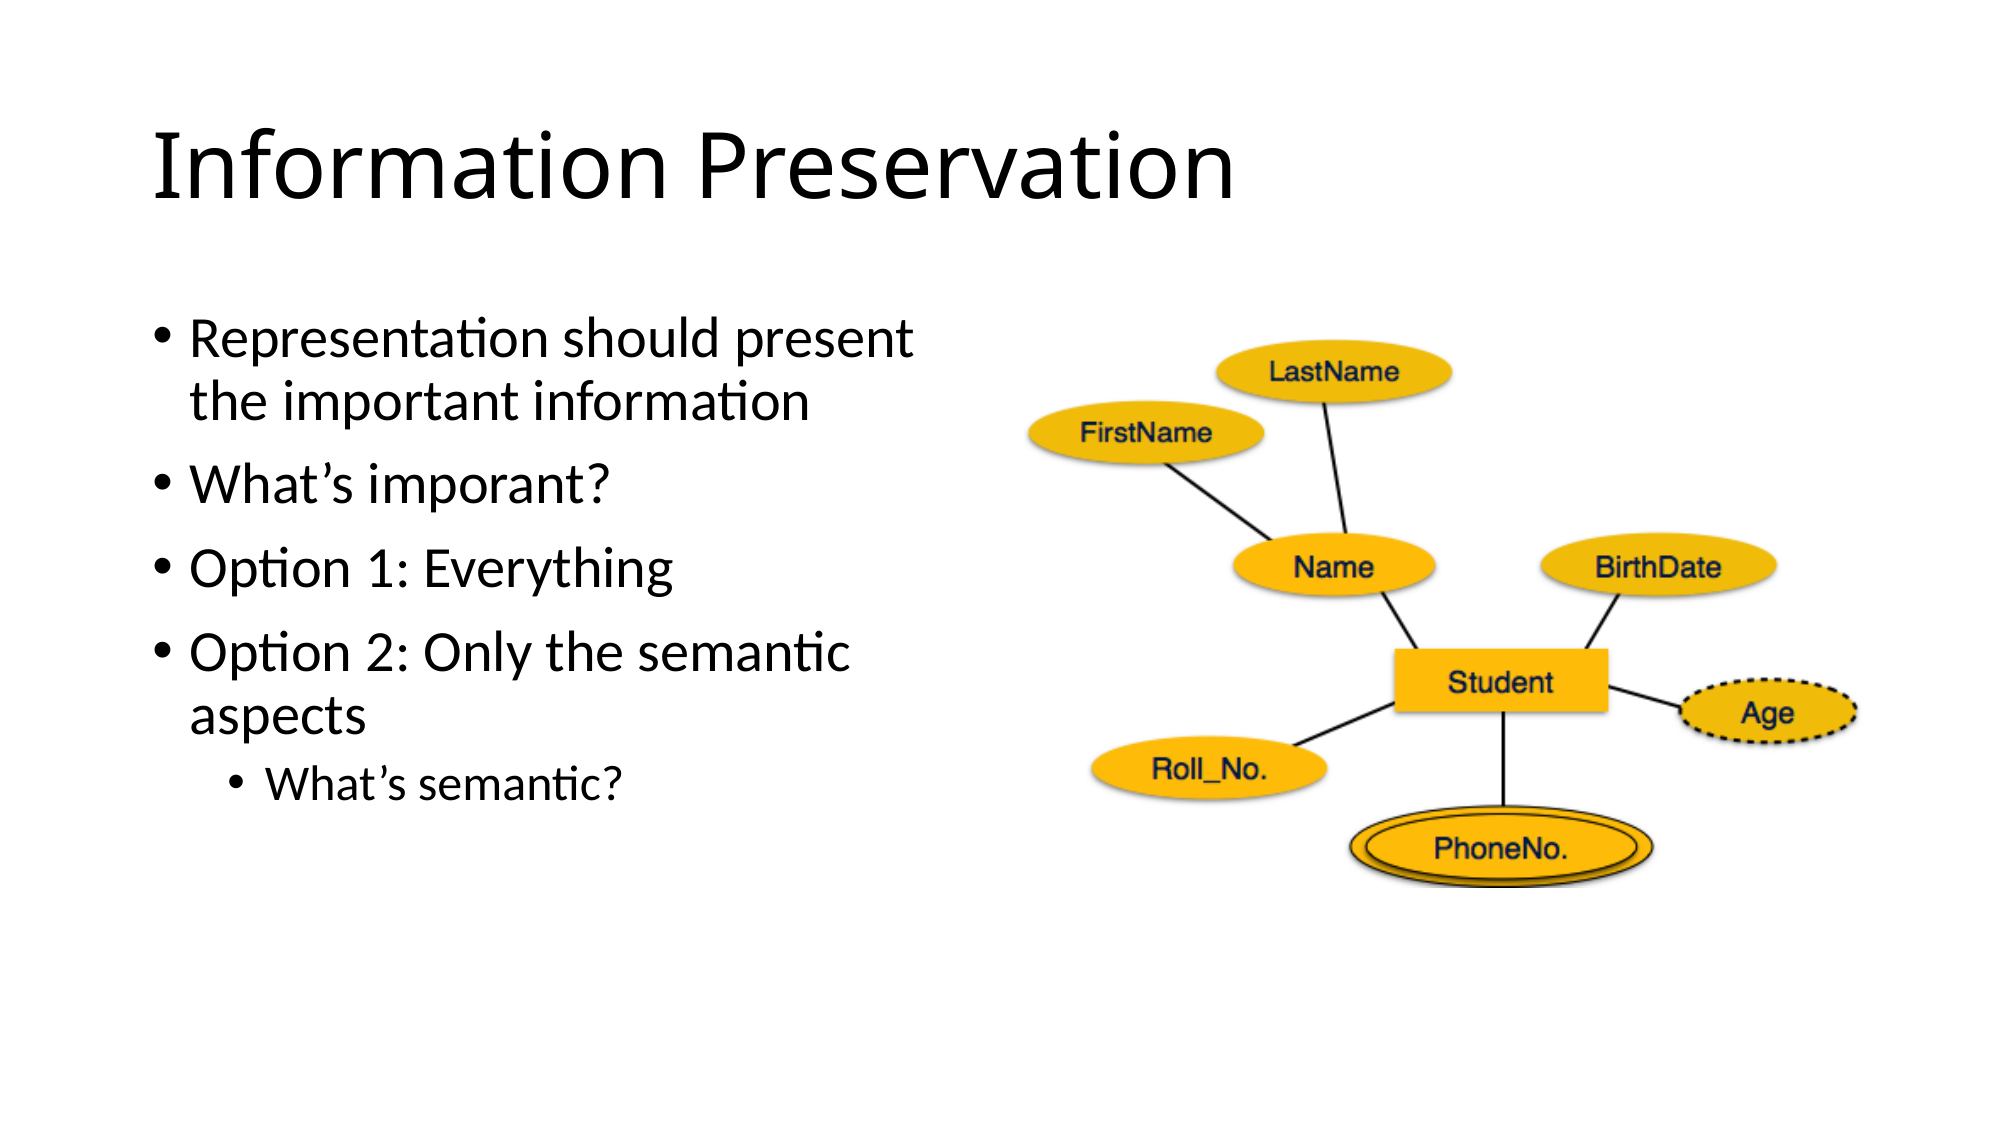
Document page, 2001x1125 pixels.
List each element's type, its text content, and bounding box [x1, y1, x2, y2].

picture [1024, 339, 1863, 888]
list Representation should present the important information What’s imporant? Option 1: Everything Option 2: Only the semantic aspects What’s semantic? [137, 299, 960, 1014]
title Information Preservation [137, 59, 1863, 278]
